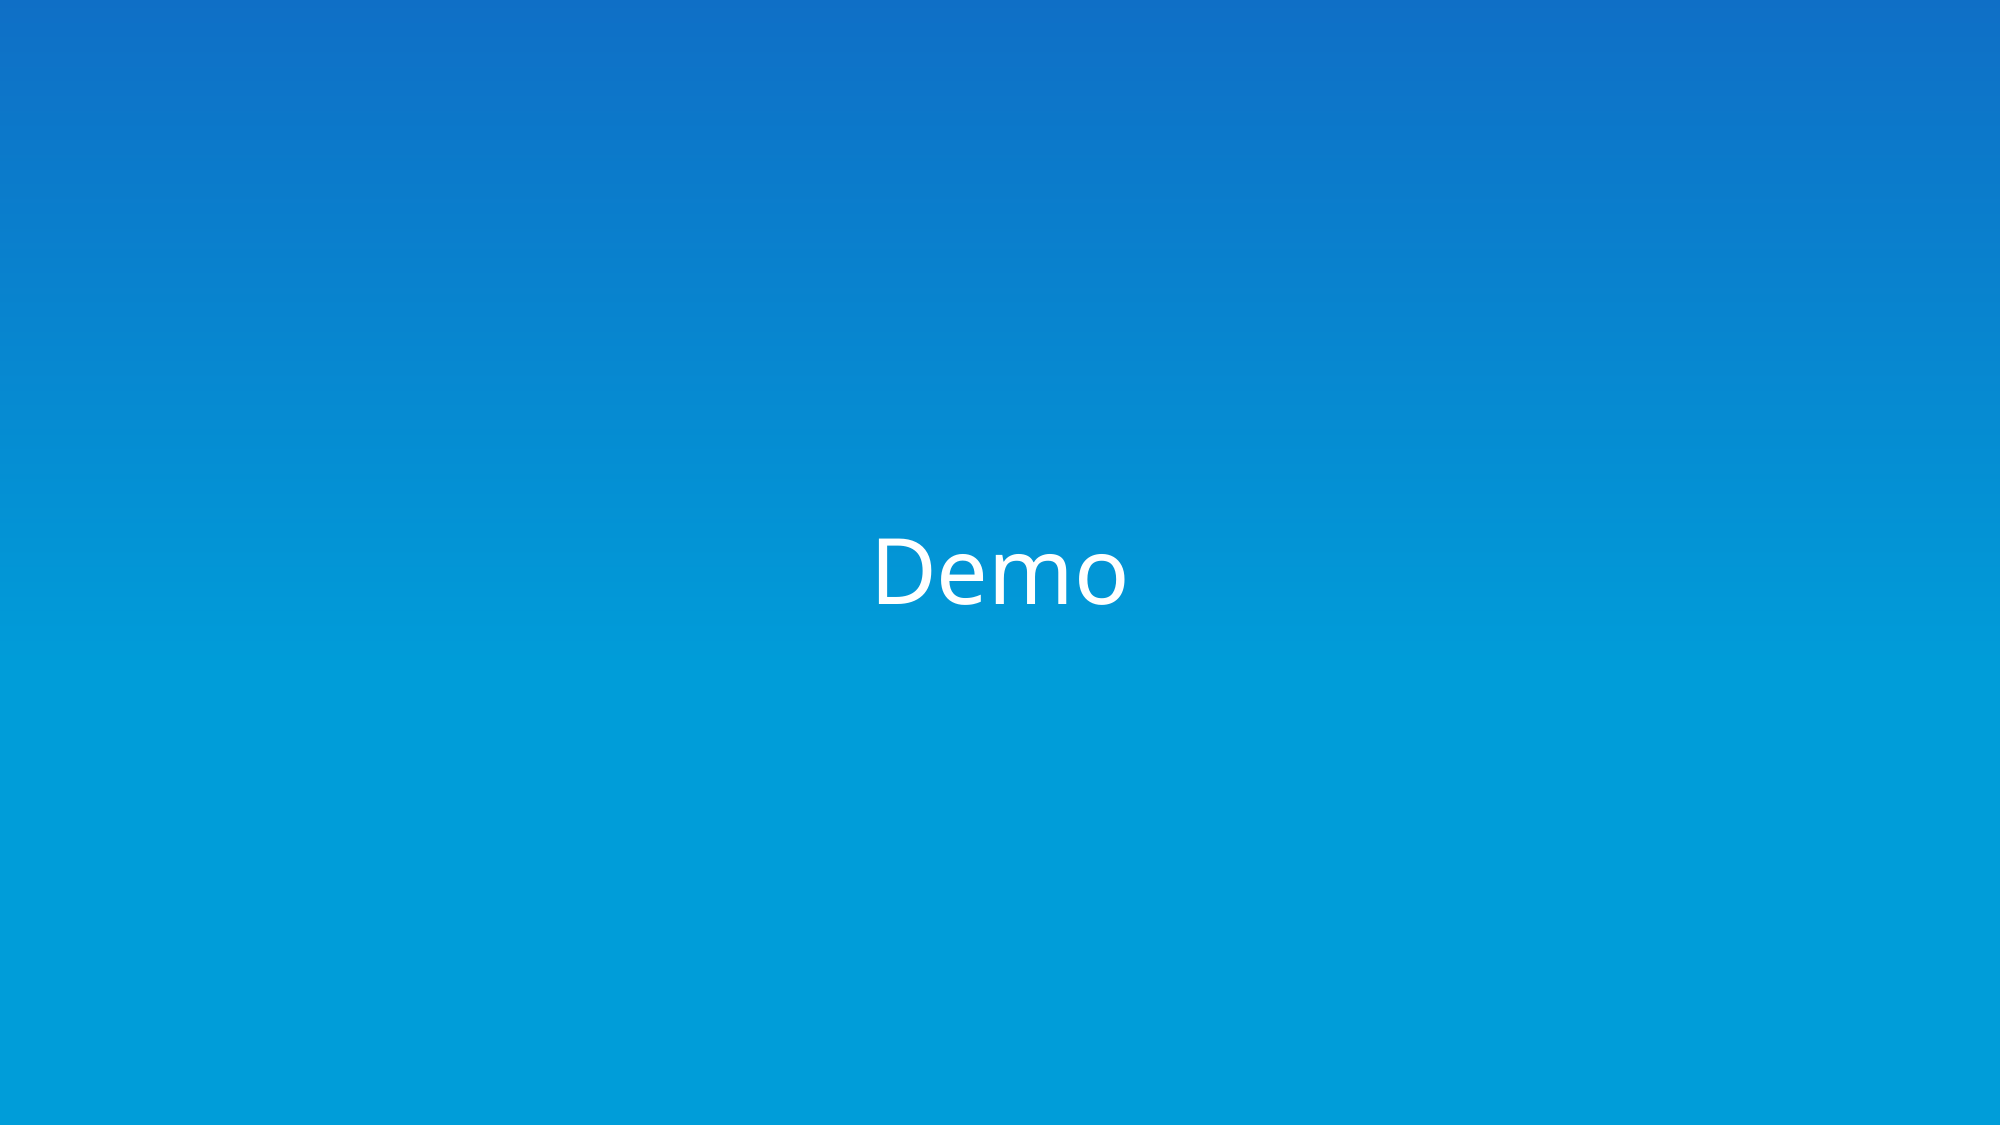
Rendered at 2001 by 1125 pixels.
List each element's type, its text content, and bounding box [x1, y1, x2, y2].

title Demo [137, 262, 1863, 630]
